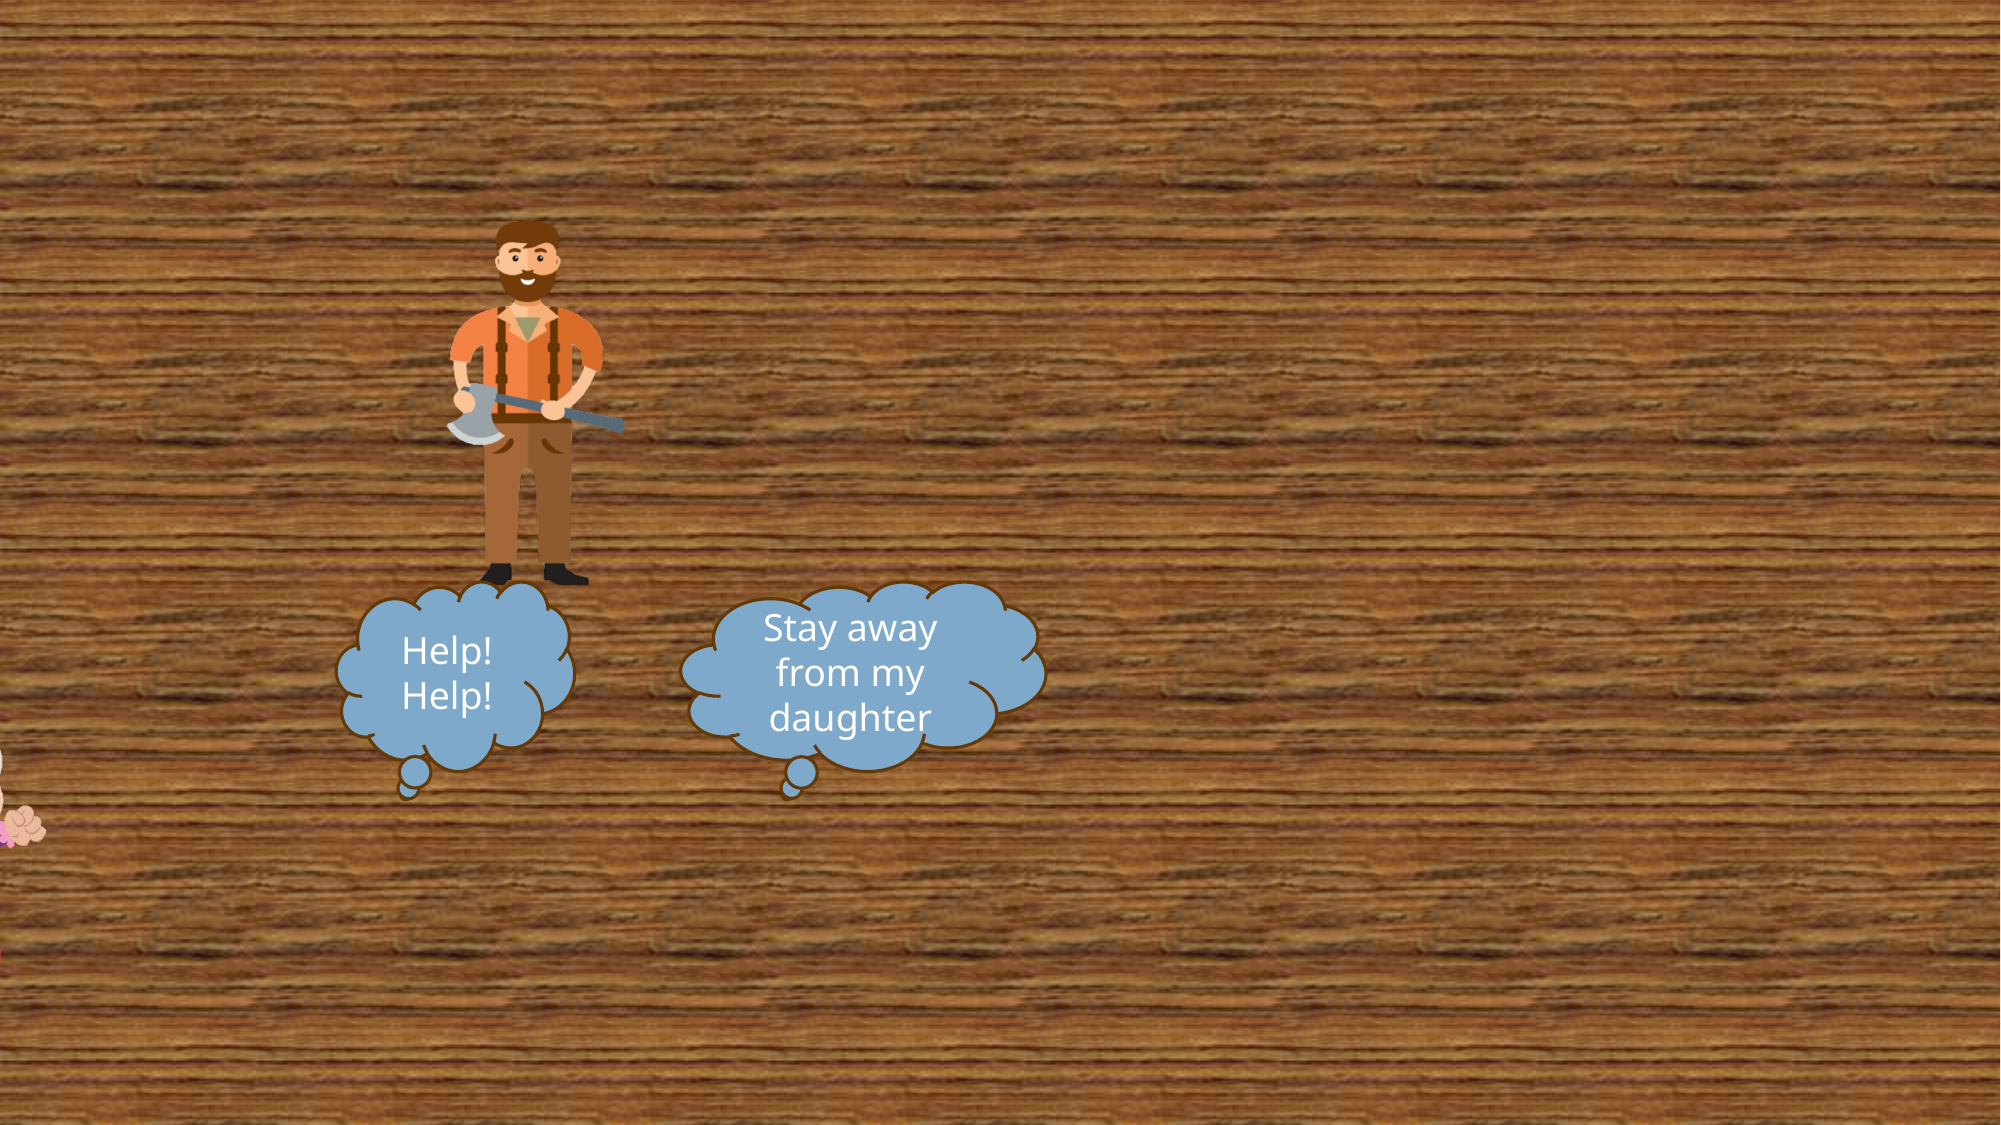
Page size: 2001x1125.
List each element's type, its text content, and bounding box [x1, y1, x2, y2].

picture [0, 0, 2001, 1125]
text_box Stay away from my daughter [679, 580, 1048, 802]
text_box Help! Help! [334, 597, 577, 802]
